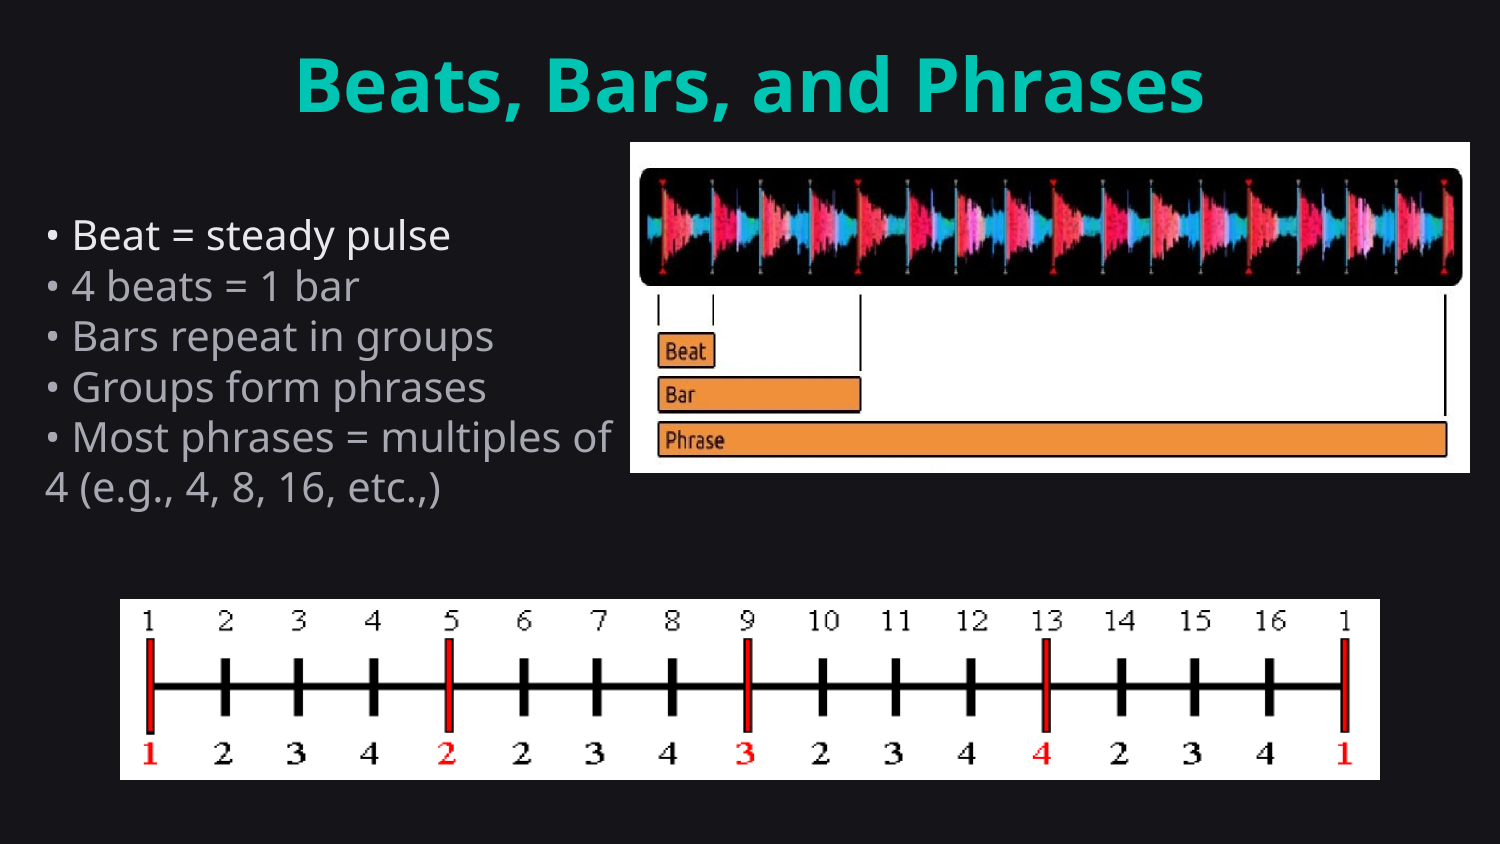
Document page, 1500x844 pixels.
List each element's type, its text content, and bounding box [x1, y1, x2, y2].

picture [119, 599, 1380, 780]
text_box Beats, Bars, and Phrases [29, 22, 1470, 143]
picture [629, 142, 1470, 473]
text_box • Beat = steady pulse • 4 beats = 1 bar • Bars repeat in groups • Groups form phrases • Most phrases = multiples of 4 (e.g., 4, 8, 16, etc.,) [29, 149, 630, 570]
